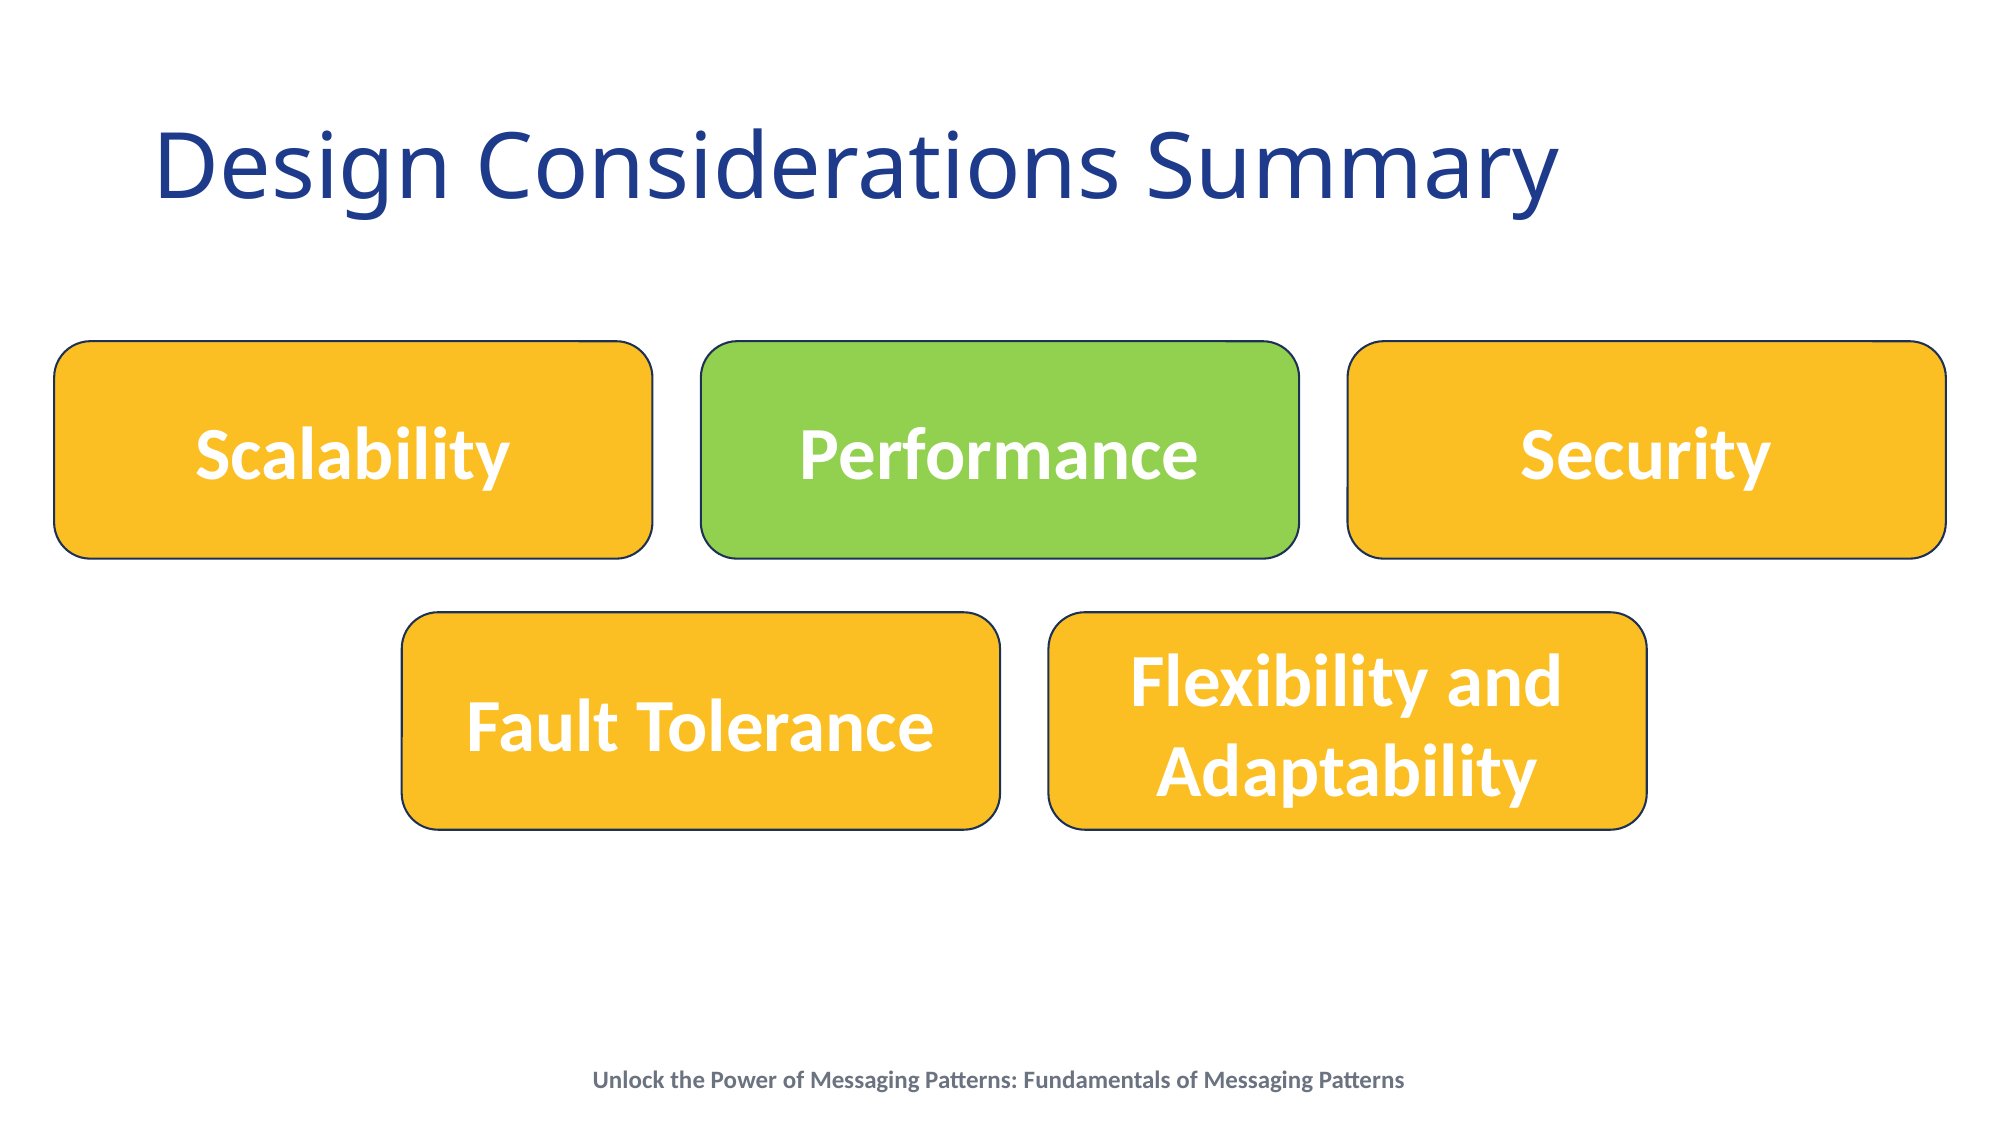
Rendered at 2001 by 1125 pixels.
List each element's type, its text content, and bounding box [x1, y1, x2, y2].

text_box Security [1346, 340, 1947, 560]
text_box Fault Tolerance [400, 611, 1002, 831]
title Design Considerations Summary [137, 59, 1863, 278]
text_box Performance [699, 340, 1301, 560]
text_box Flexibility and Adaptability [1047, 611, 1648, 831]
text_box Scalability [53, 340, 654, 560]
